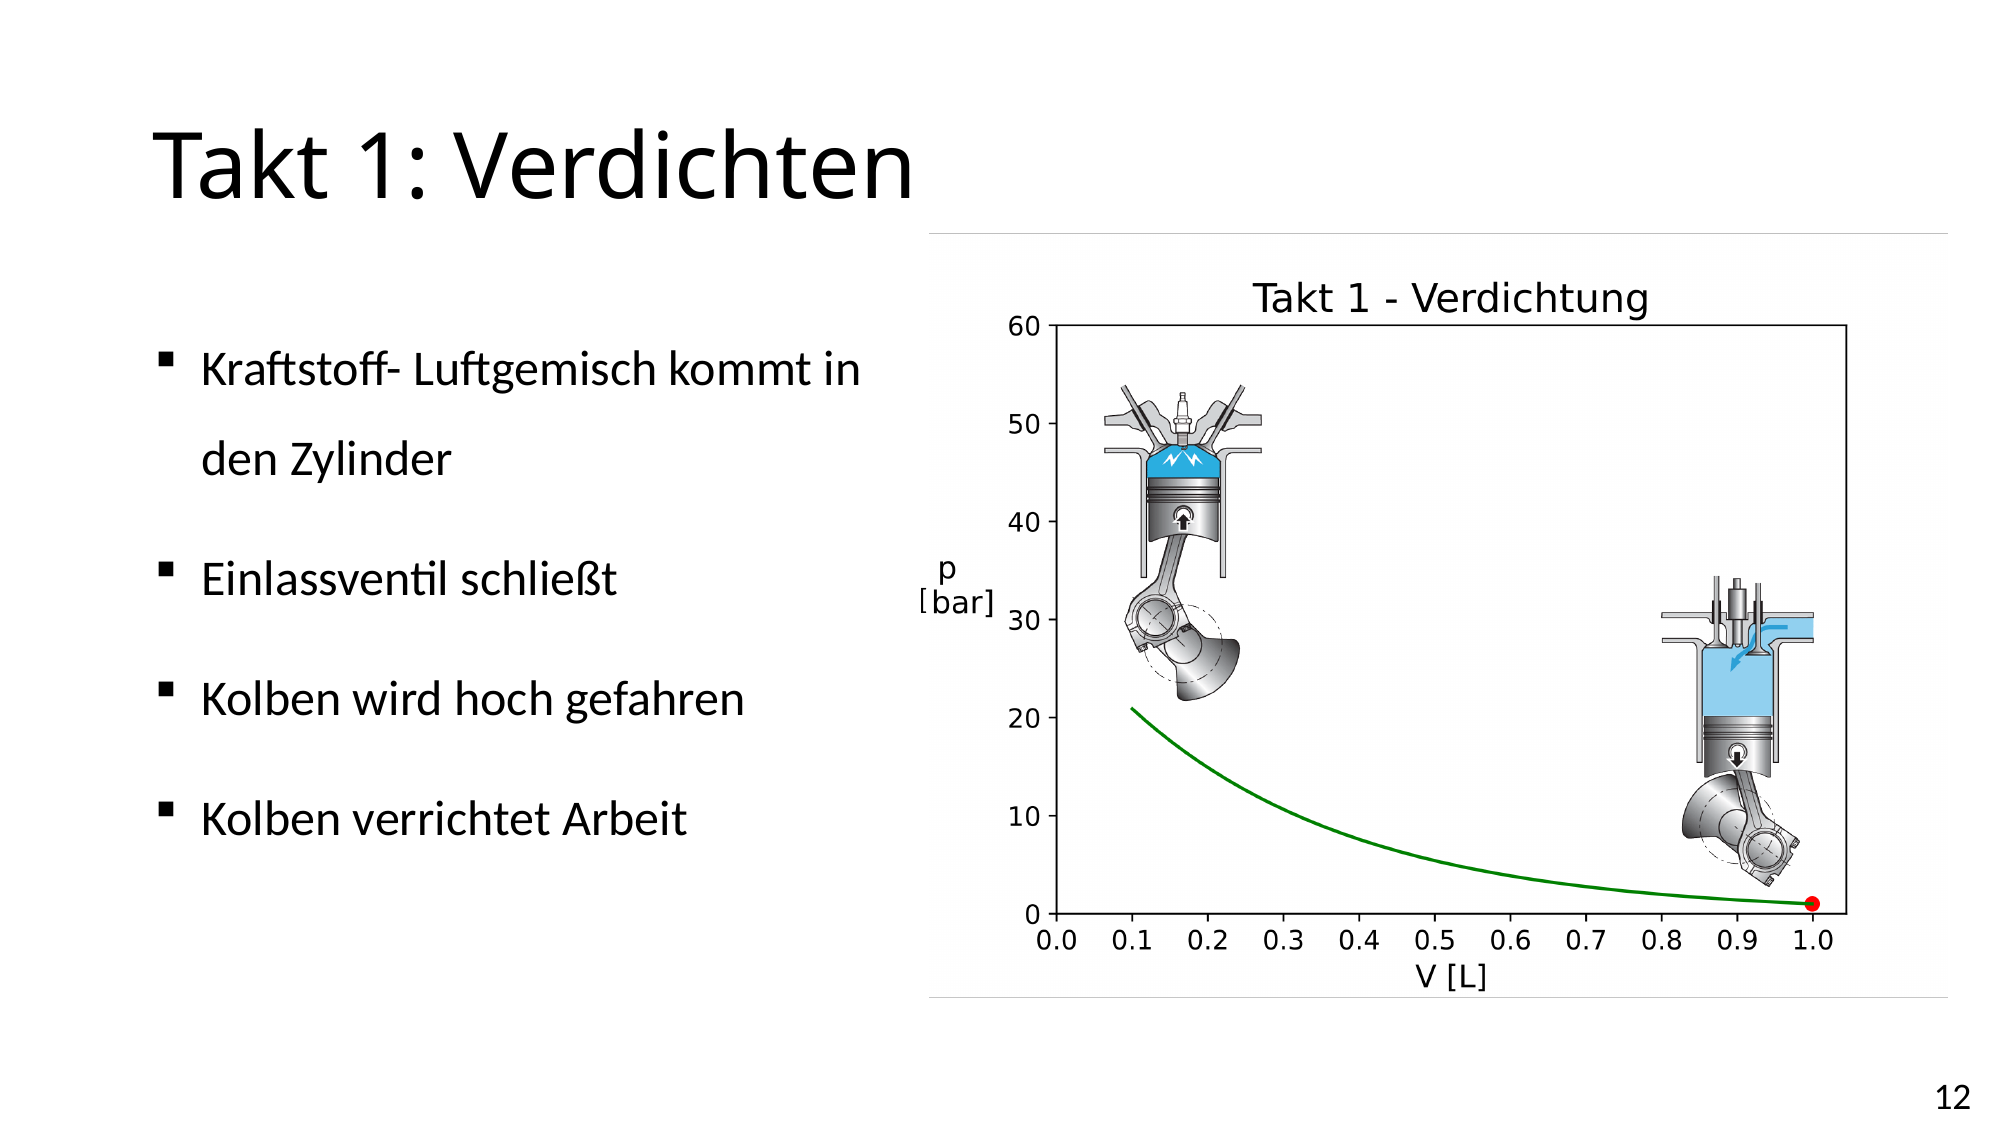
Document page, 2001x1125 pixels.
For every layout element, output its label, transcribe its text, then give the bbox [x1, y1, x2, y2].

title Takt 1: Verdichten [137, 59, 1863, 278]
text_box [ [905, 573, 929, 624]
text_box 12 [1905, 1064, 2000, 1125]
picture [929, 233, 1948, 998]
text_box Kraftstoff- Luftgemisch kommt in den Zylinder Einlassventil schließt Kolben wird hoch gefahren Kolben verrichtet Arbeit [139, 297, 879, 1033]
